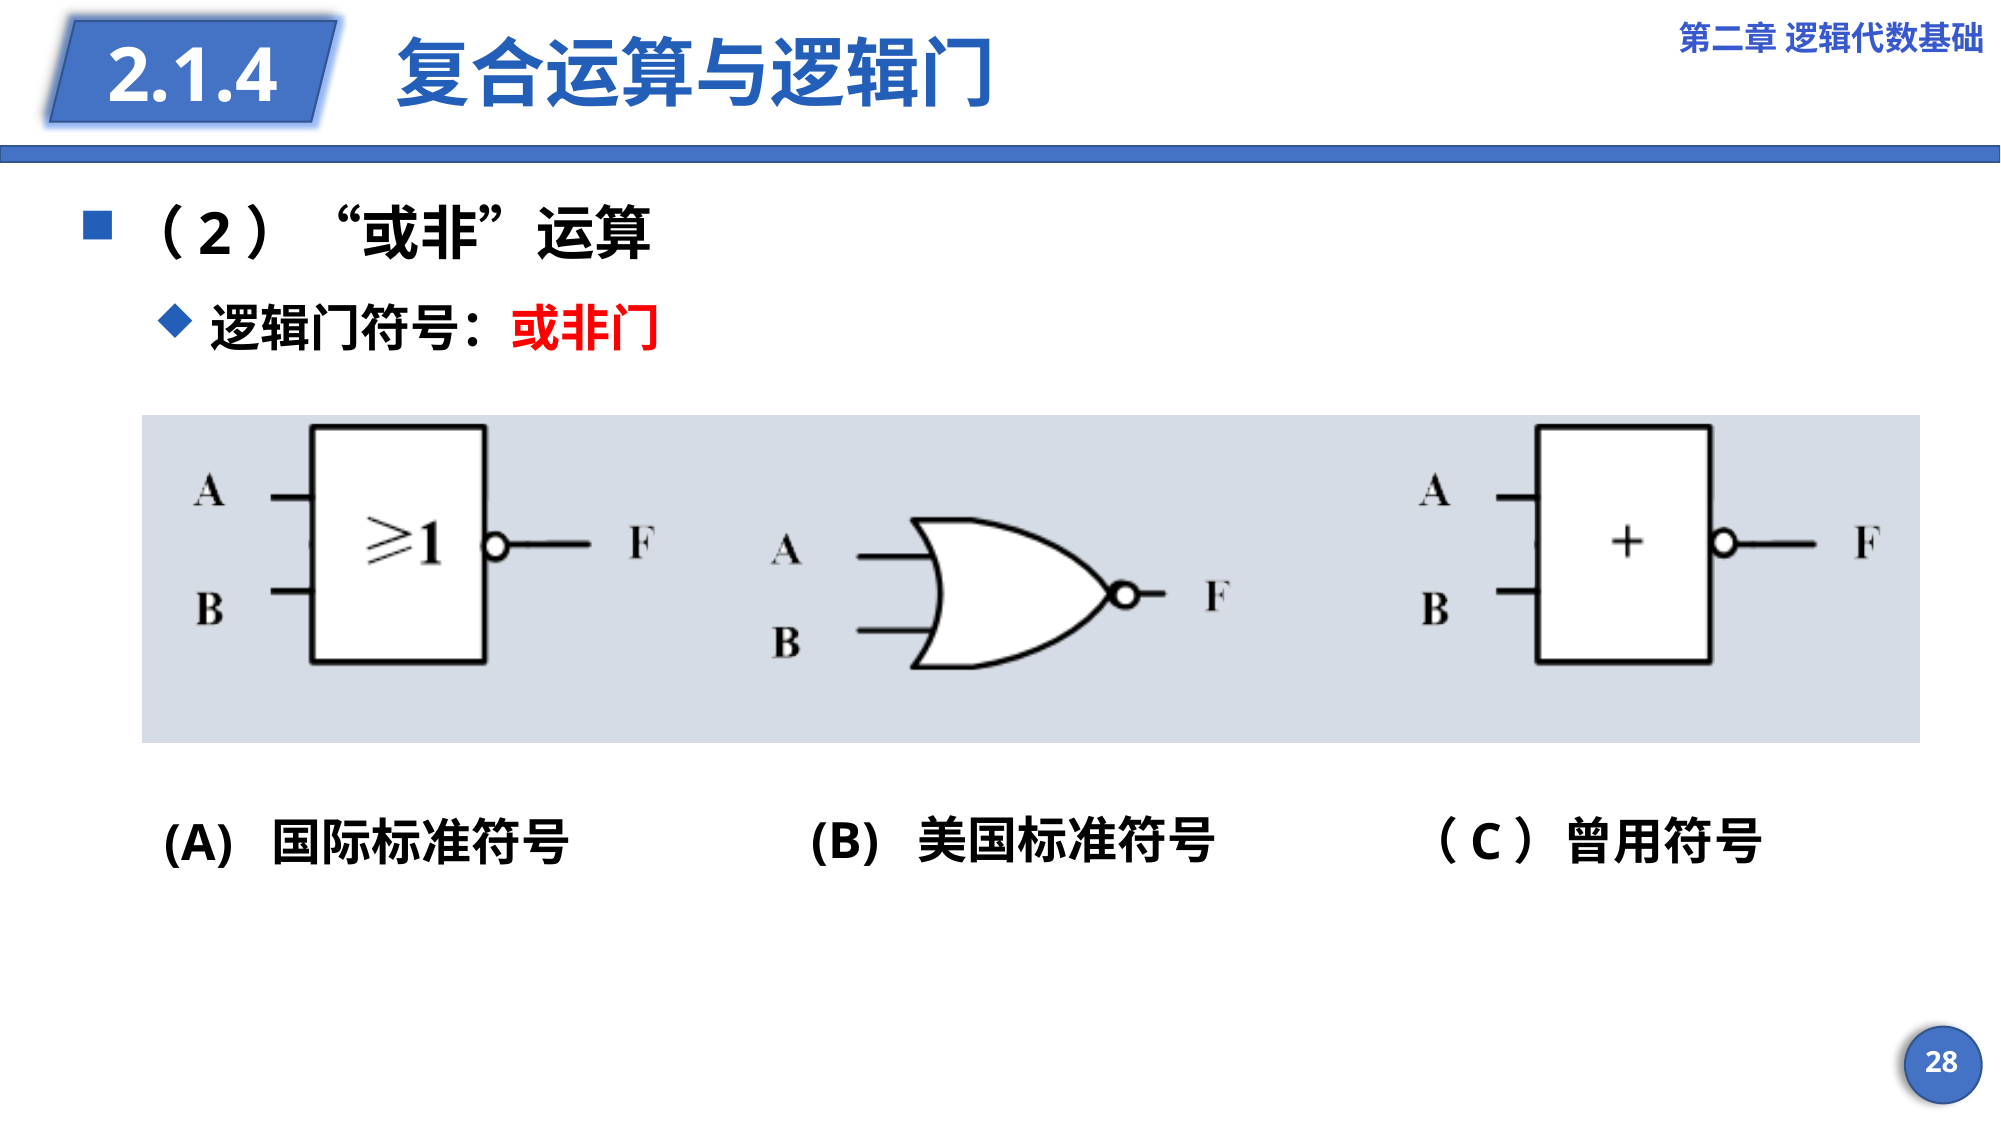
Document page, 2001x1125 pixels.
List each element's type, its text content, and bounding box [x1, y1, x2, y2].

title 复合运算与逻辑门 [380, 16, 1038, 137]
text_box （2）“或非”运算 逻辑门符号：或非门 [64, 154, 1962, 364]
text_box (B) 美国标准符号 [797, 801, 1276, 876]
text_box （C）曾用符号 [1393, 801, 1872, 877]
slide_number 28 [1895, 1033, 1989, 1094]
footer 第二章 逻辑代数基础 [1659, 0, 2000, 83]
text_box 2.1.4 [48, 20, 338, 123]
text_box (A) 国际标准符号 [149, 802, 629, 878]
picture [141, 415, 1920, 744]
